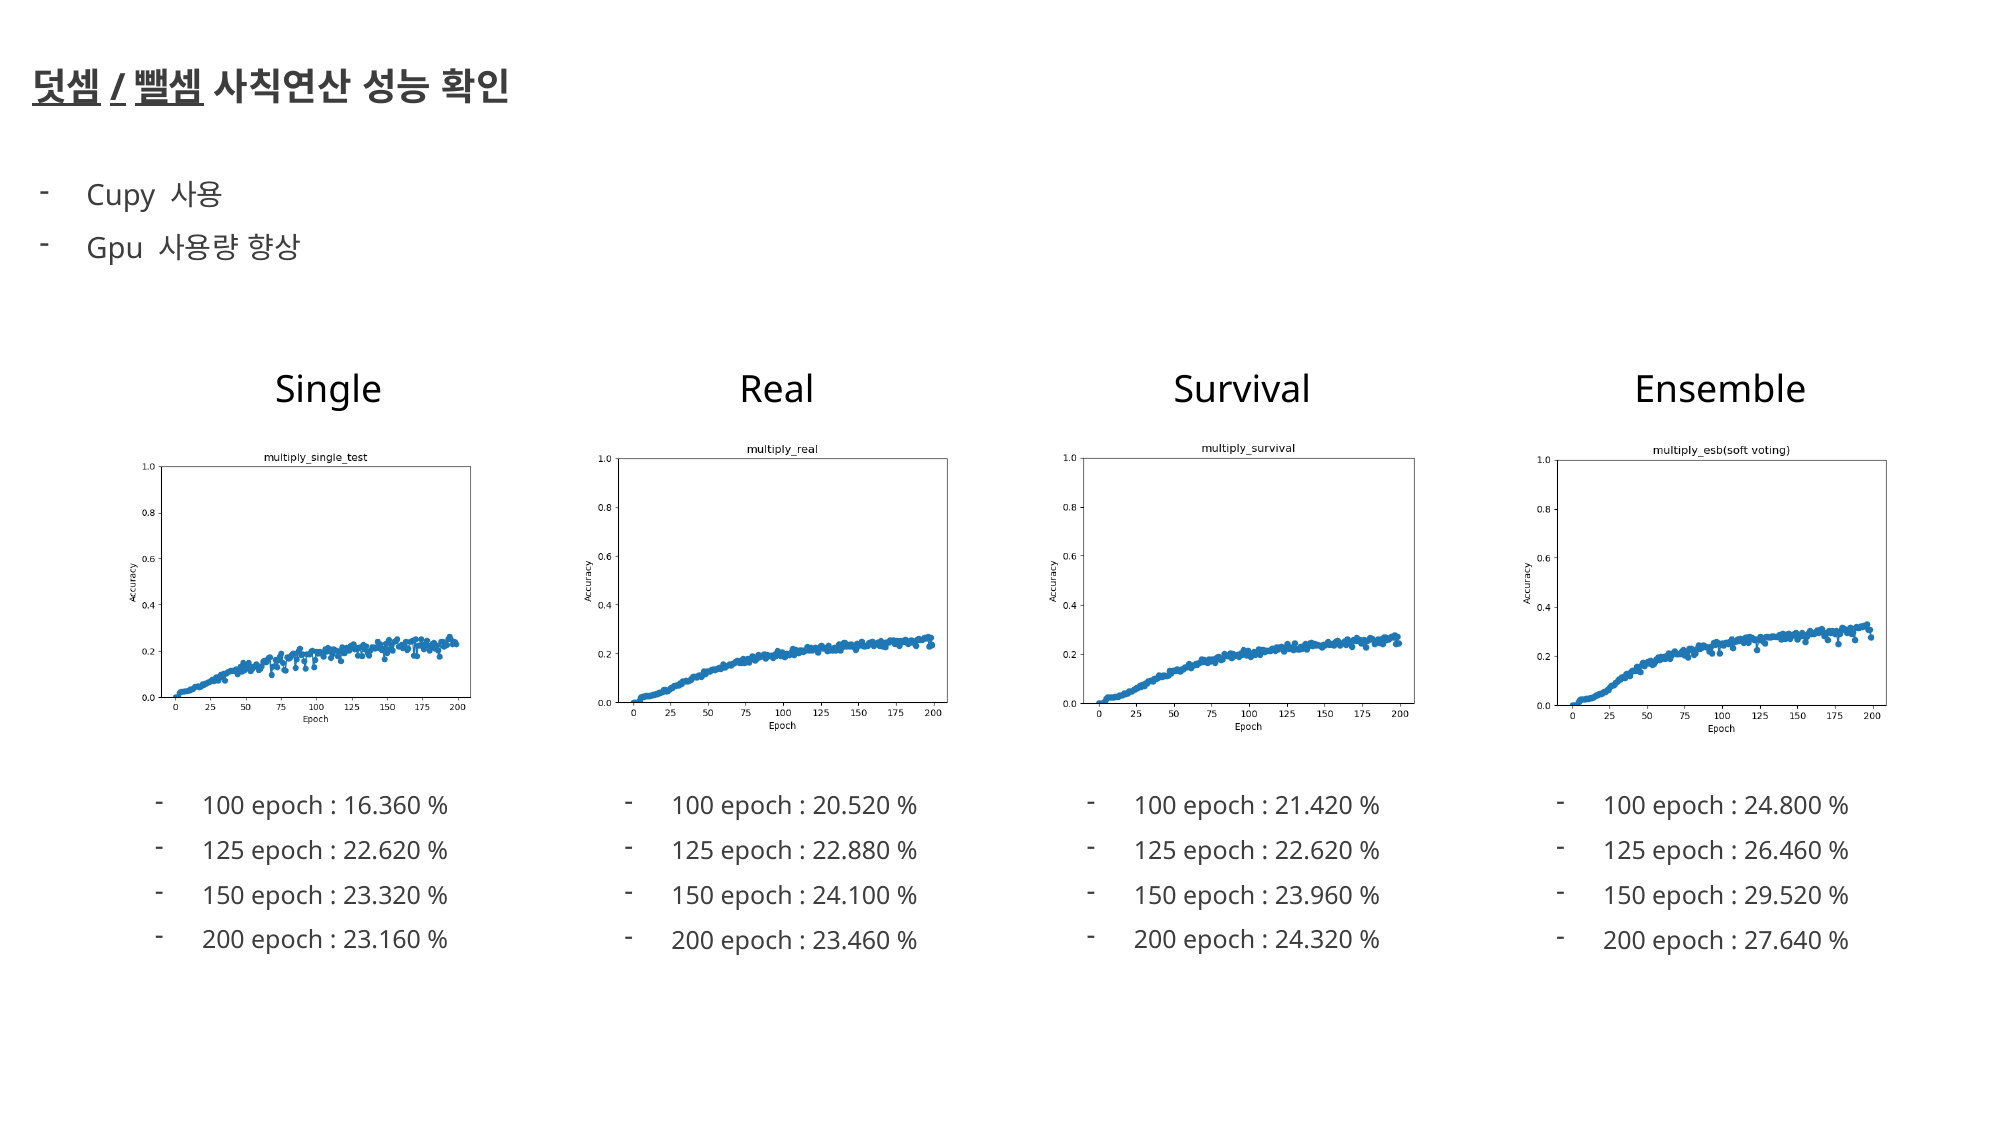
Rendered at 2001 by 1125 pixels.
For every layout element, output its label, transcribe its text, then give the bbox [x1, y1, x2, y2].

text_box 덧셈/뺄셈 사칙연산 성능 확인 [17, 33, 1968, 116]
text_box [997, 358, 1456, 960]
text_box 100 epoch : 16.360 % 125 epoch : 22.620 % 150 epoch : 23.320 % 200 epoch : 23.160 % [65, 767, 500, 962]
text_box Cupy 사용 Gpu 사용량 향상 [24, 151, 406, 272]
text_box Single [226, 358, 432, 418]
picture [111, 430, 510, 730]
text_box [1466, 358, 1928, 960]
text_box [534, 358, 989, 960]
